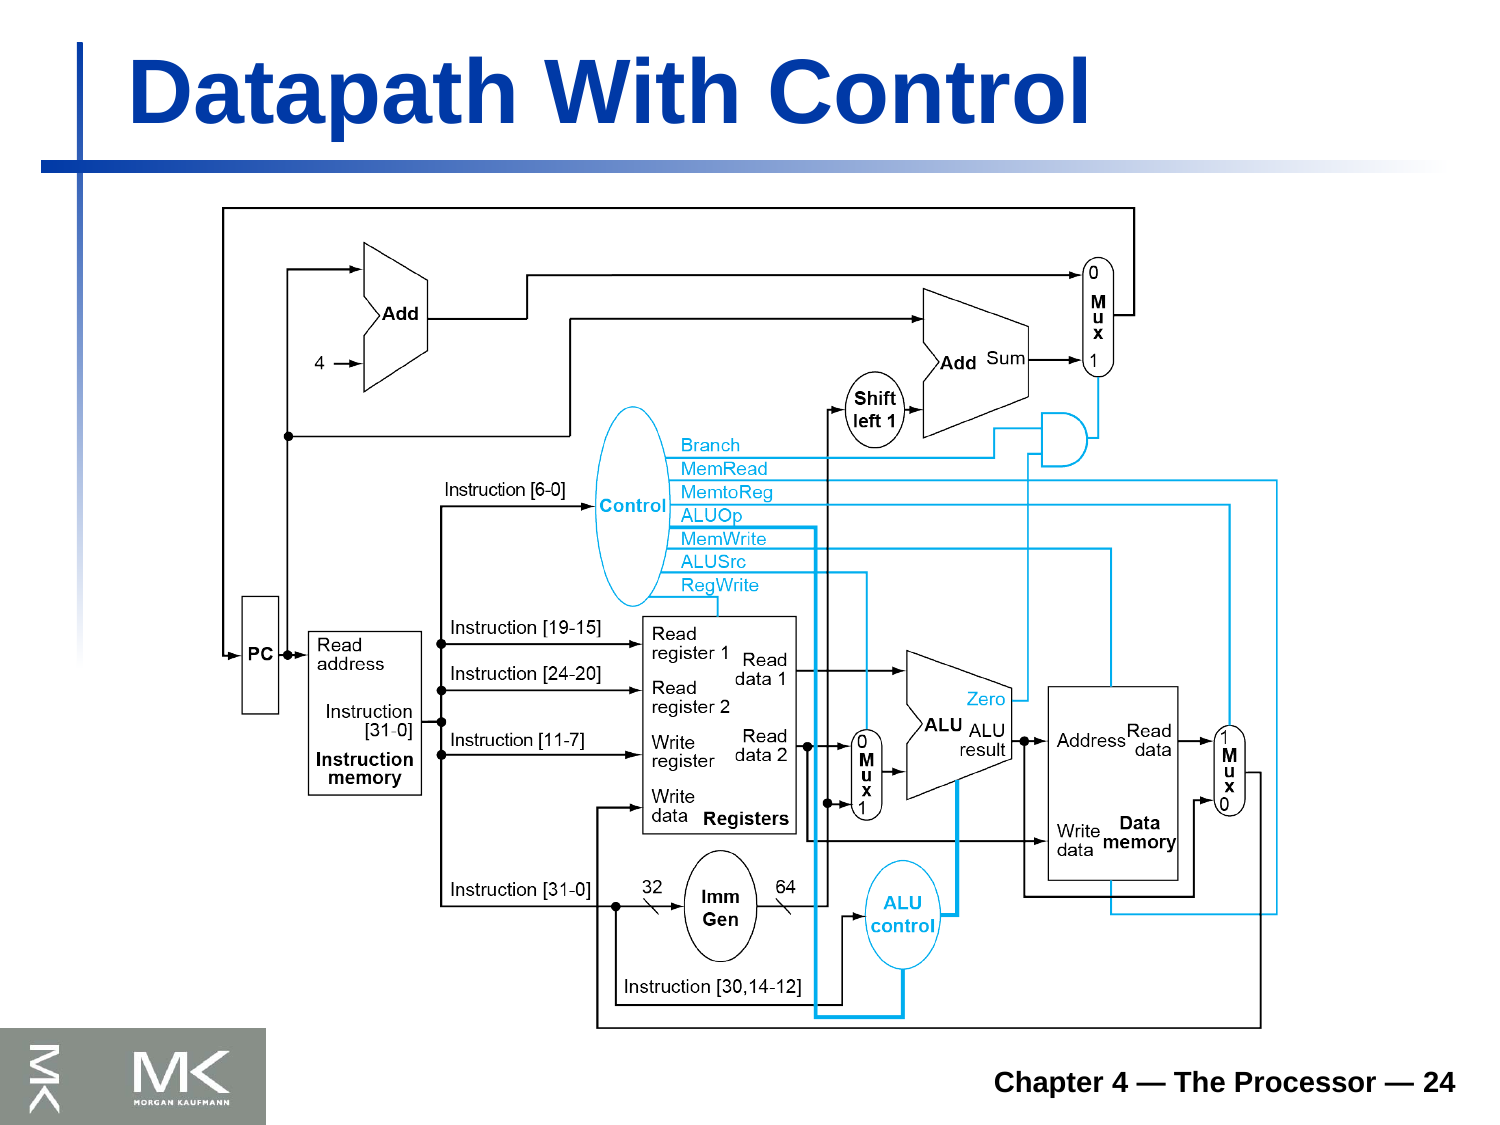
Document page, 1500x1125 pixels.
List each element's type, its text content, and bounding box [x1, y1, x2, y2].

footer Chapter 4 — The Processor — 24 [277, 1046, 1471, 1106]
picture [0, 206, 1279, 1125]
title Datapath With Control [112, 23, 1468, 149]
